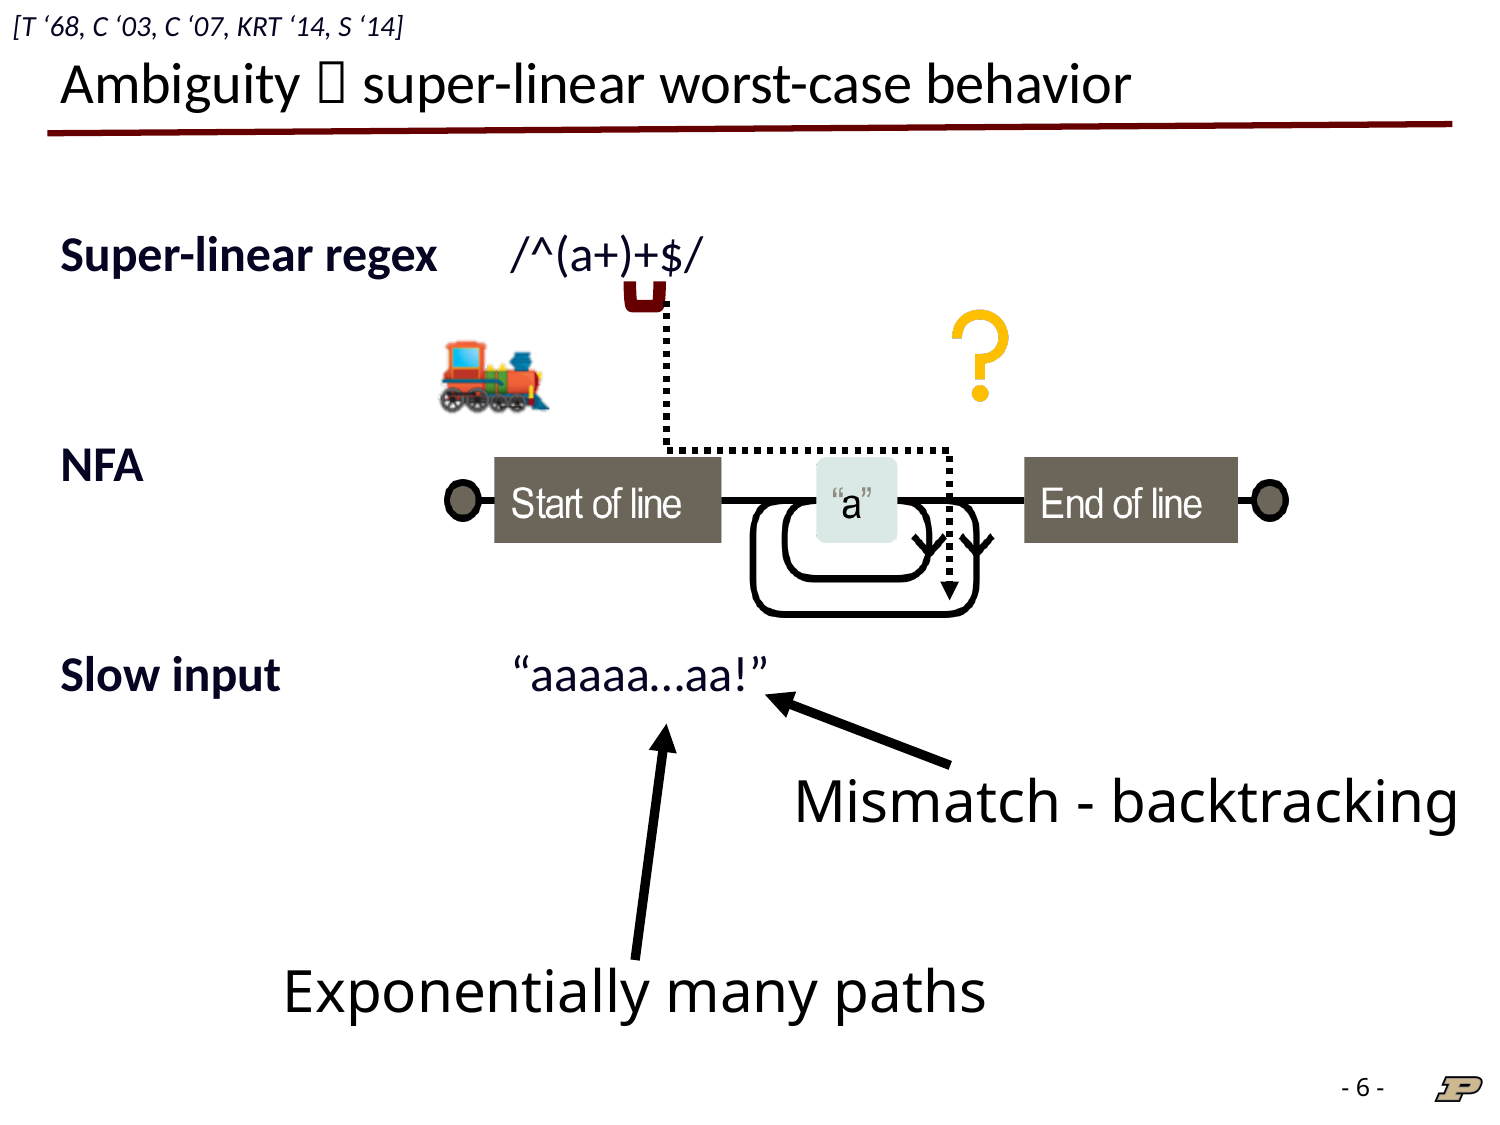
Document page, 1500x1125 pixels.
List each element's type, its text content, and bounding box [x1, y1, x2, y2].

text_box Exponentially many paths [268, 960, 1003, 1031]
text_box [T ‘68, C ‘03, C ‘07, KRT ‘14, S ‘14] [0, 0, 461, 56]
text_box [764, 694, 951, 766]
list Super-linear regex /^(a+)+$/ NFA Slow input “aaaaa…aa!” [45, 213, 1450, 1106]
picture [919, 295, 1040, 416]
title Ambiguity  super-linear worst-case behavior [45, 19, 1500, 125]
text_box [629, 281, 950, 601]
picture [415, 321, 1318, 650]
text_box Mismatch - backtracking [778, 769, 1500, 841]
picture [1450, 1076, 1483, 1102]
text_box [634, 723, 667, 961]
